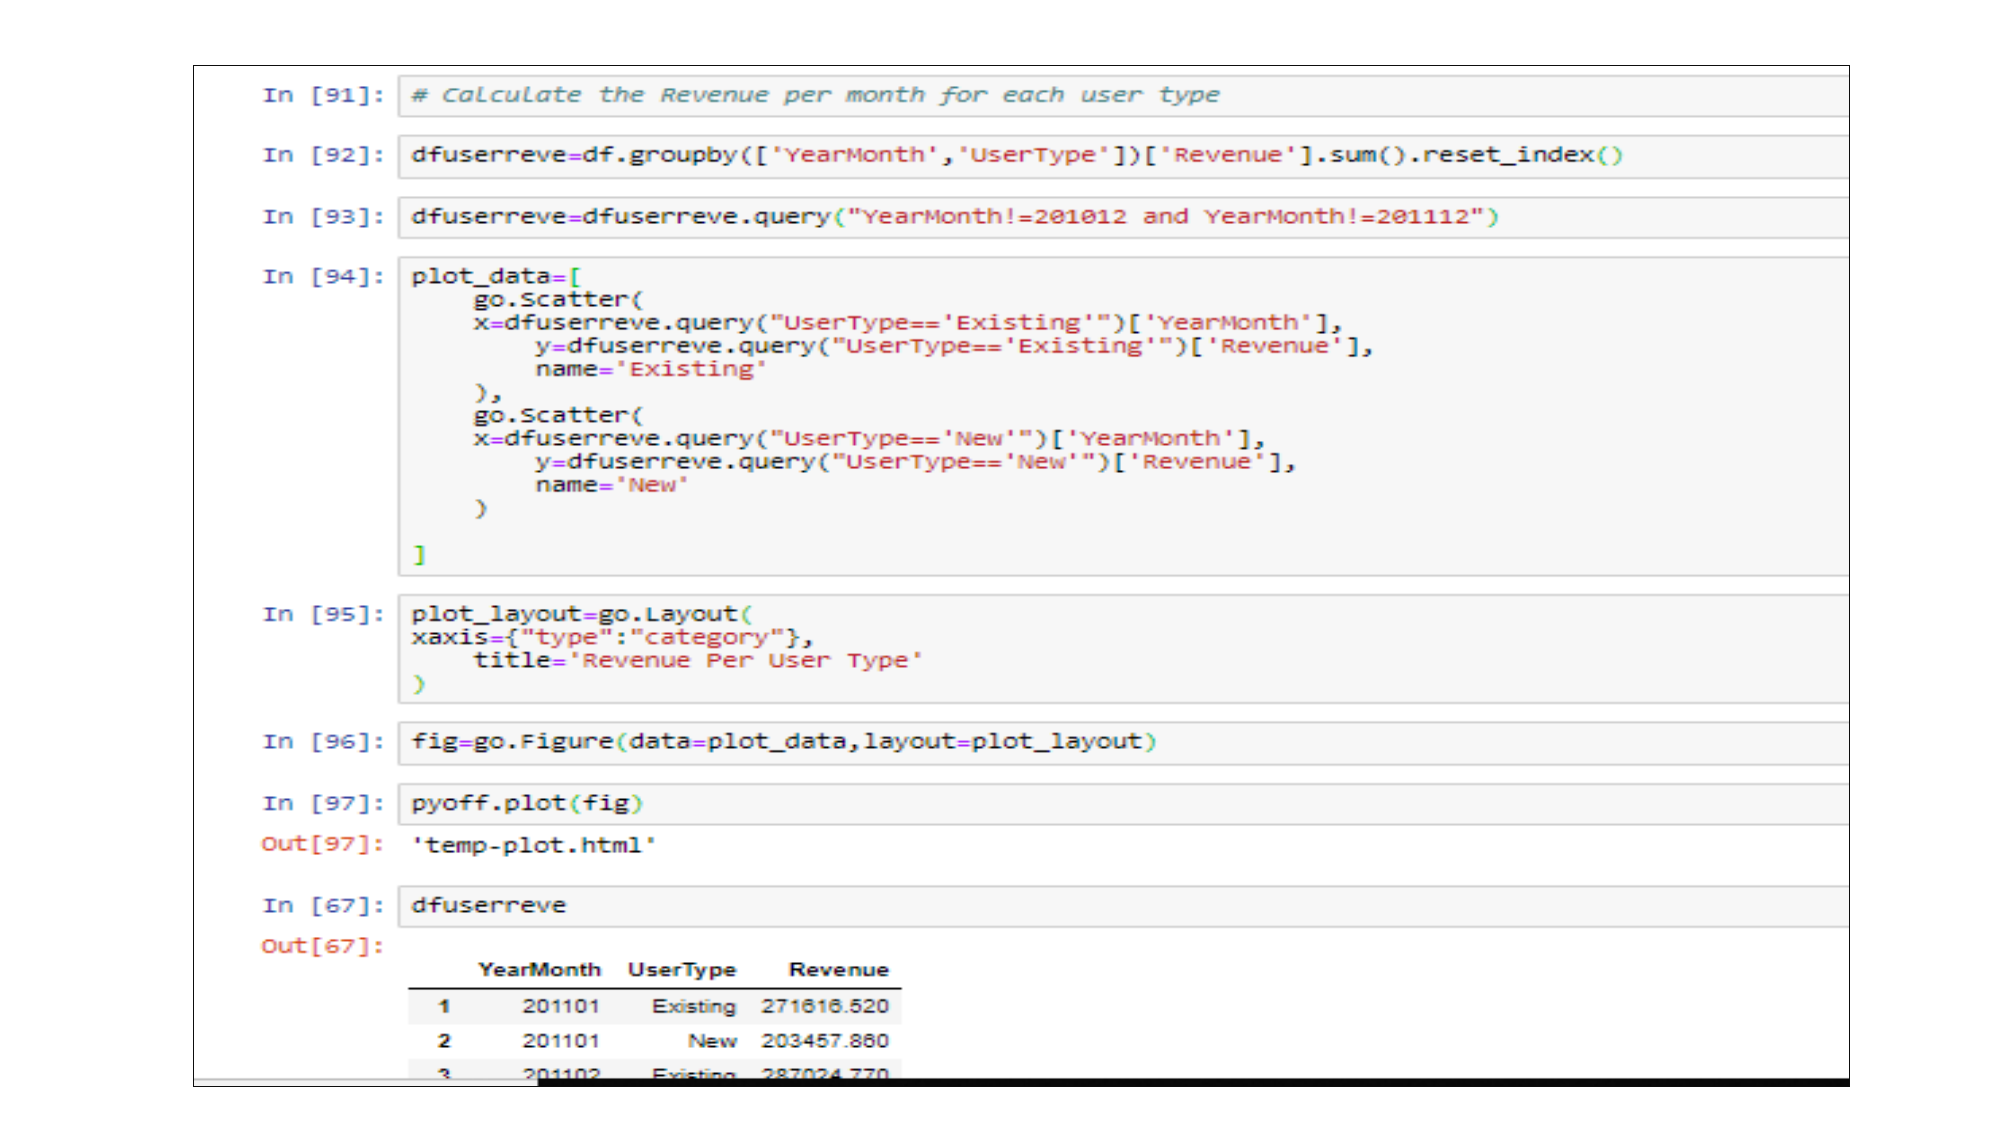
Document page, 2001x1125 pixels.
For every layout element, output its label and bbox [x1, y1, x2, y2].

list [193, 65, 1850, 1087]
